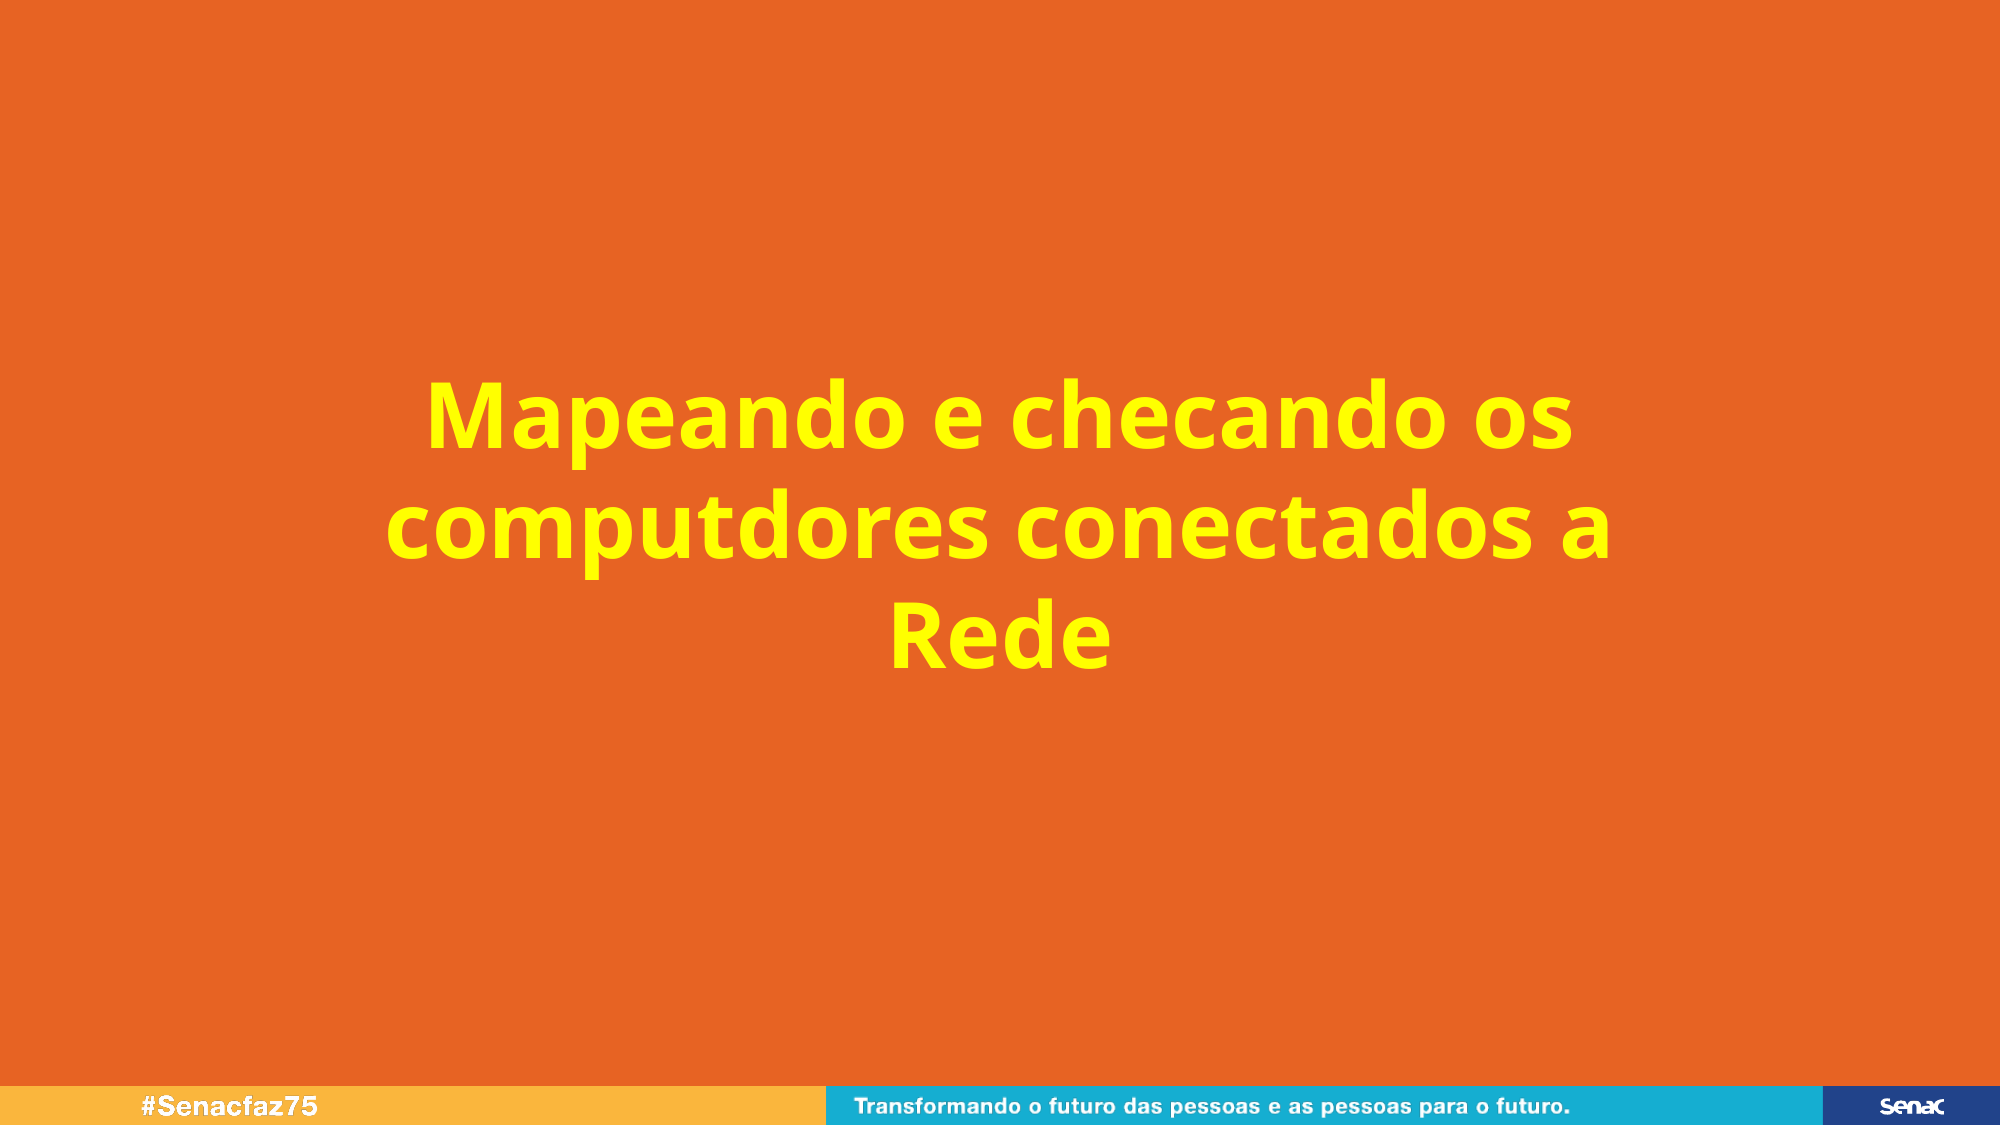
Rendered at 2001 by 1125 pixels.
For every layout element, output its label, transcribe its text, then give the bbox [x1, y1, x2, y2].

picture [0, 1078, 2000, 1125]
text_box Mapeando e checando os computdores conectados a Rede [285, 349, 1715, 728]
